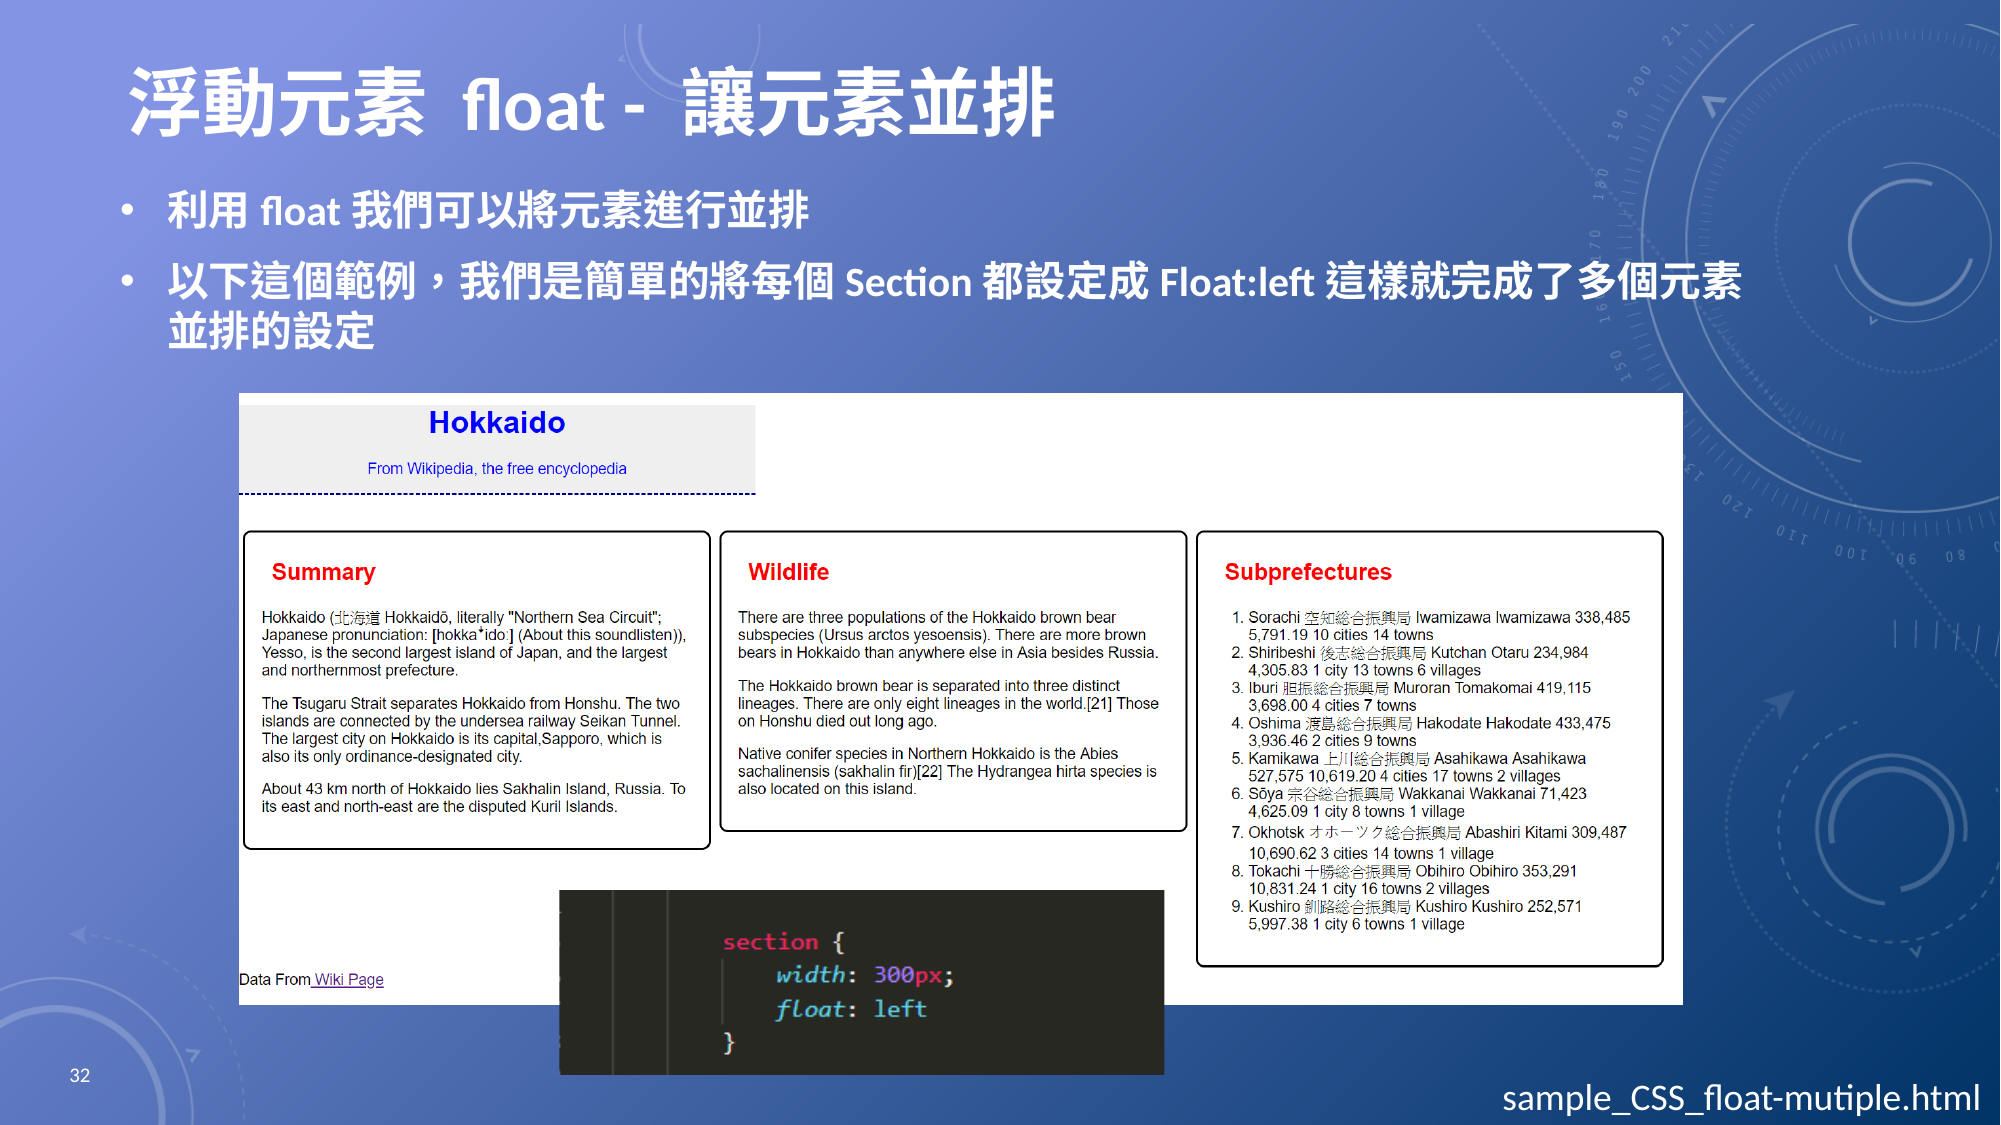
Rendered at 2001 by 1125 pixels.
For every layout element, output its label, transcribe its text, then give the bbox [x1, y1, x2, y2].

title 浮動元素 float - 讓元素並排 [112, 24, 1775, 177]
text_box sample_CSS_float-mutiple.html [1487, 1065, 1997, 1125]
list 利用float我們可以將元素進行並排 以下這個範例，我們是簡單的將每個Section都設定成Float:left這樣就完成了多個元素並排的設定 [105, 176, 1768, 878]
slide_number 32 [14, 1043, 106, 1106]
picture [0, 24, 2000, 1125]
